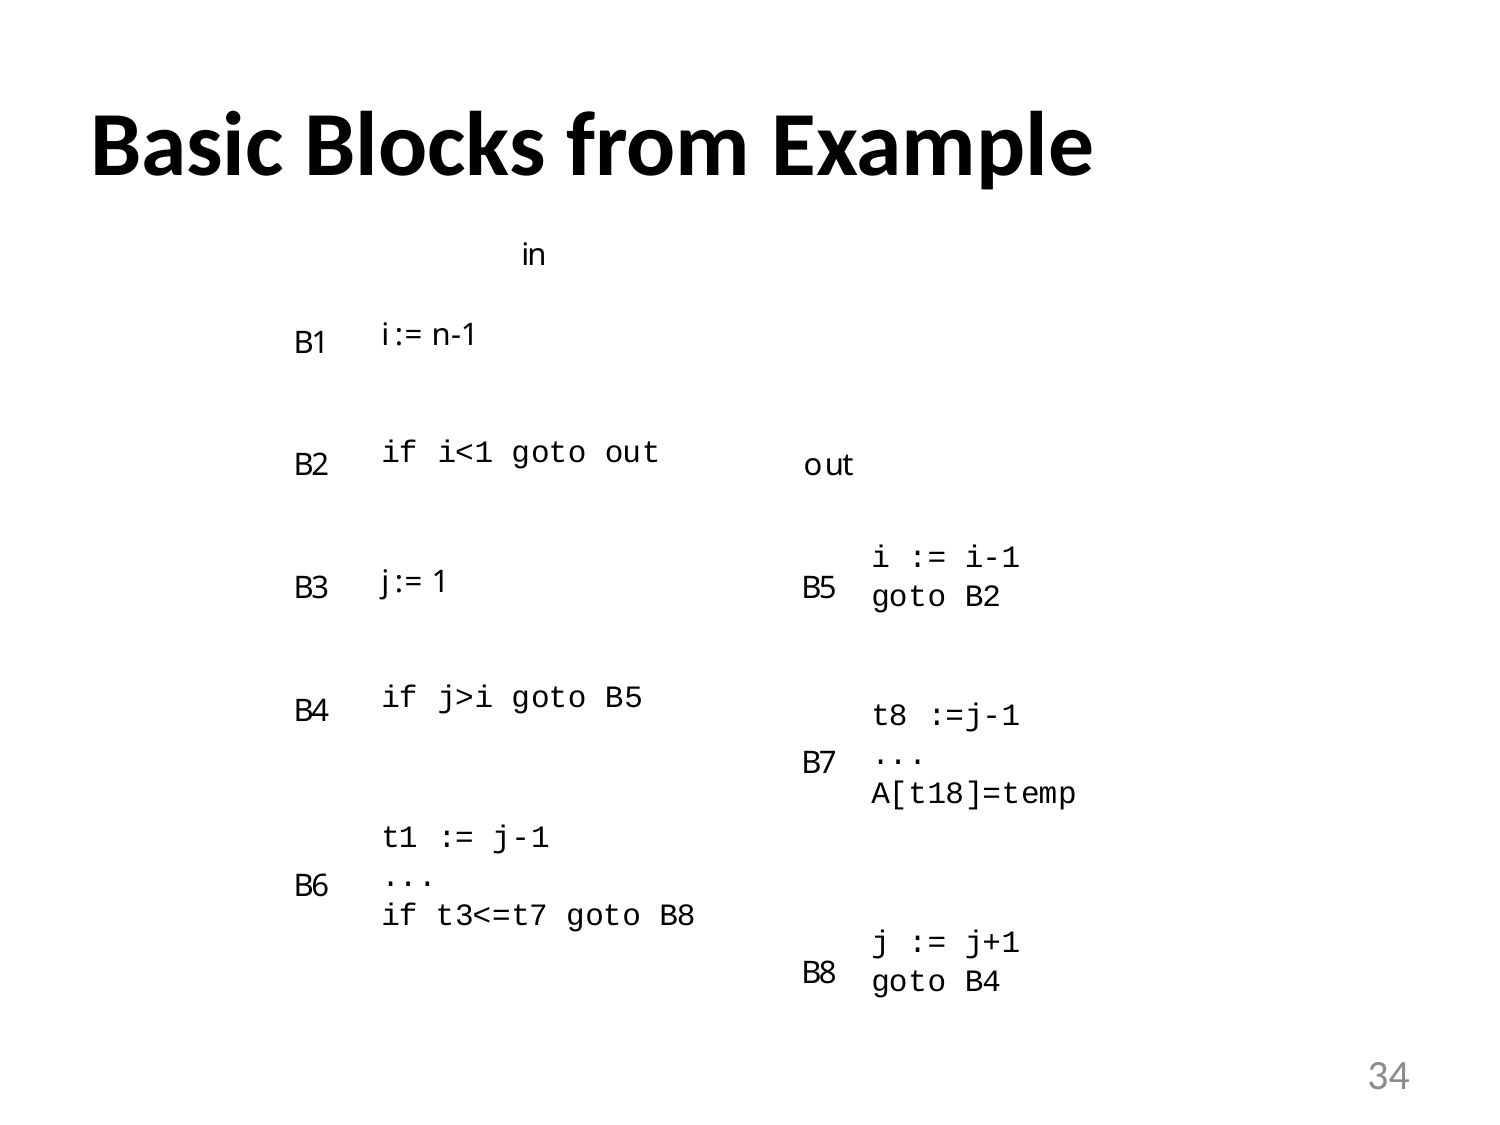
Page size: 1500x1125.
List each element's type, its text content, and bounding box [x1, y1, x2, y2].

title Basic Blocks from Example [75, 45, 1425, 233]
picture [293, 232, 1207, 1023]
slide_number 34 [1074, 1042, 1425, 1103]
